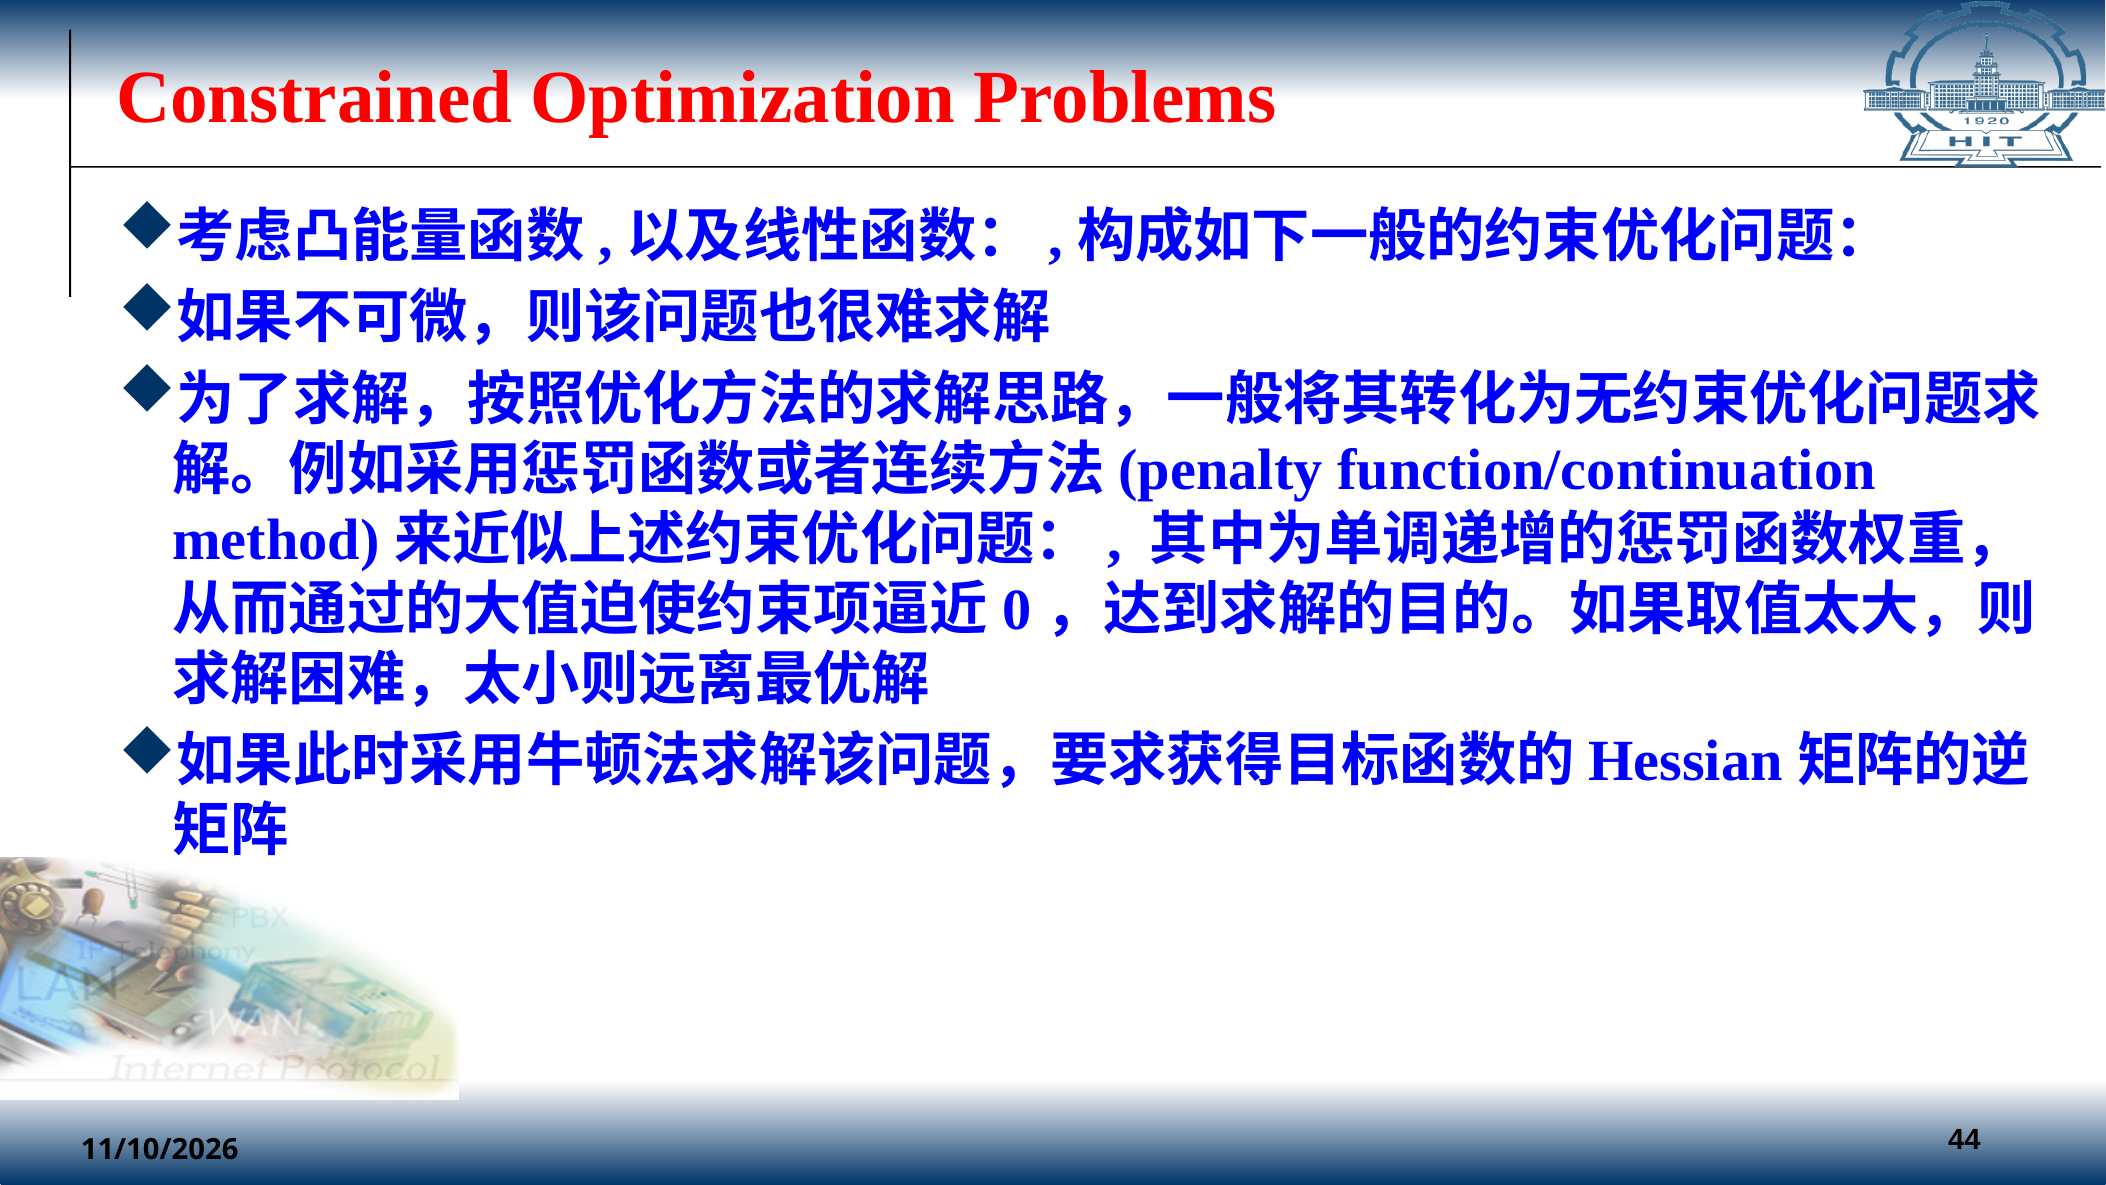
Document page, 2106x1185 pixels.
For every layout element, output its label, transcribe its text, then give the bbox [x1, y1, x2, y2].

title Constrained Optimization Problems [101, 29, 1941, 155]
picture [1863, 1, 2106, 167]
picture [0, 857, 459, 1100]
